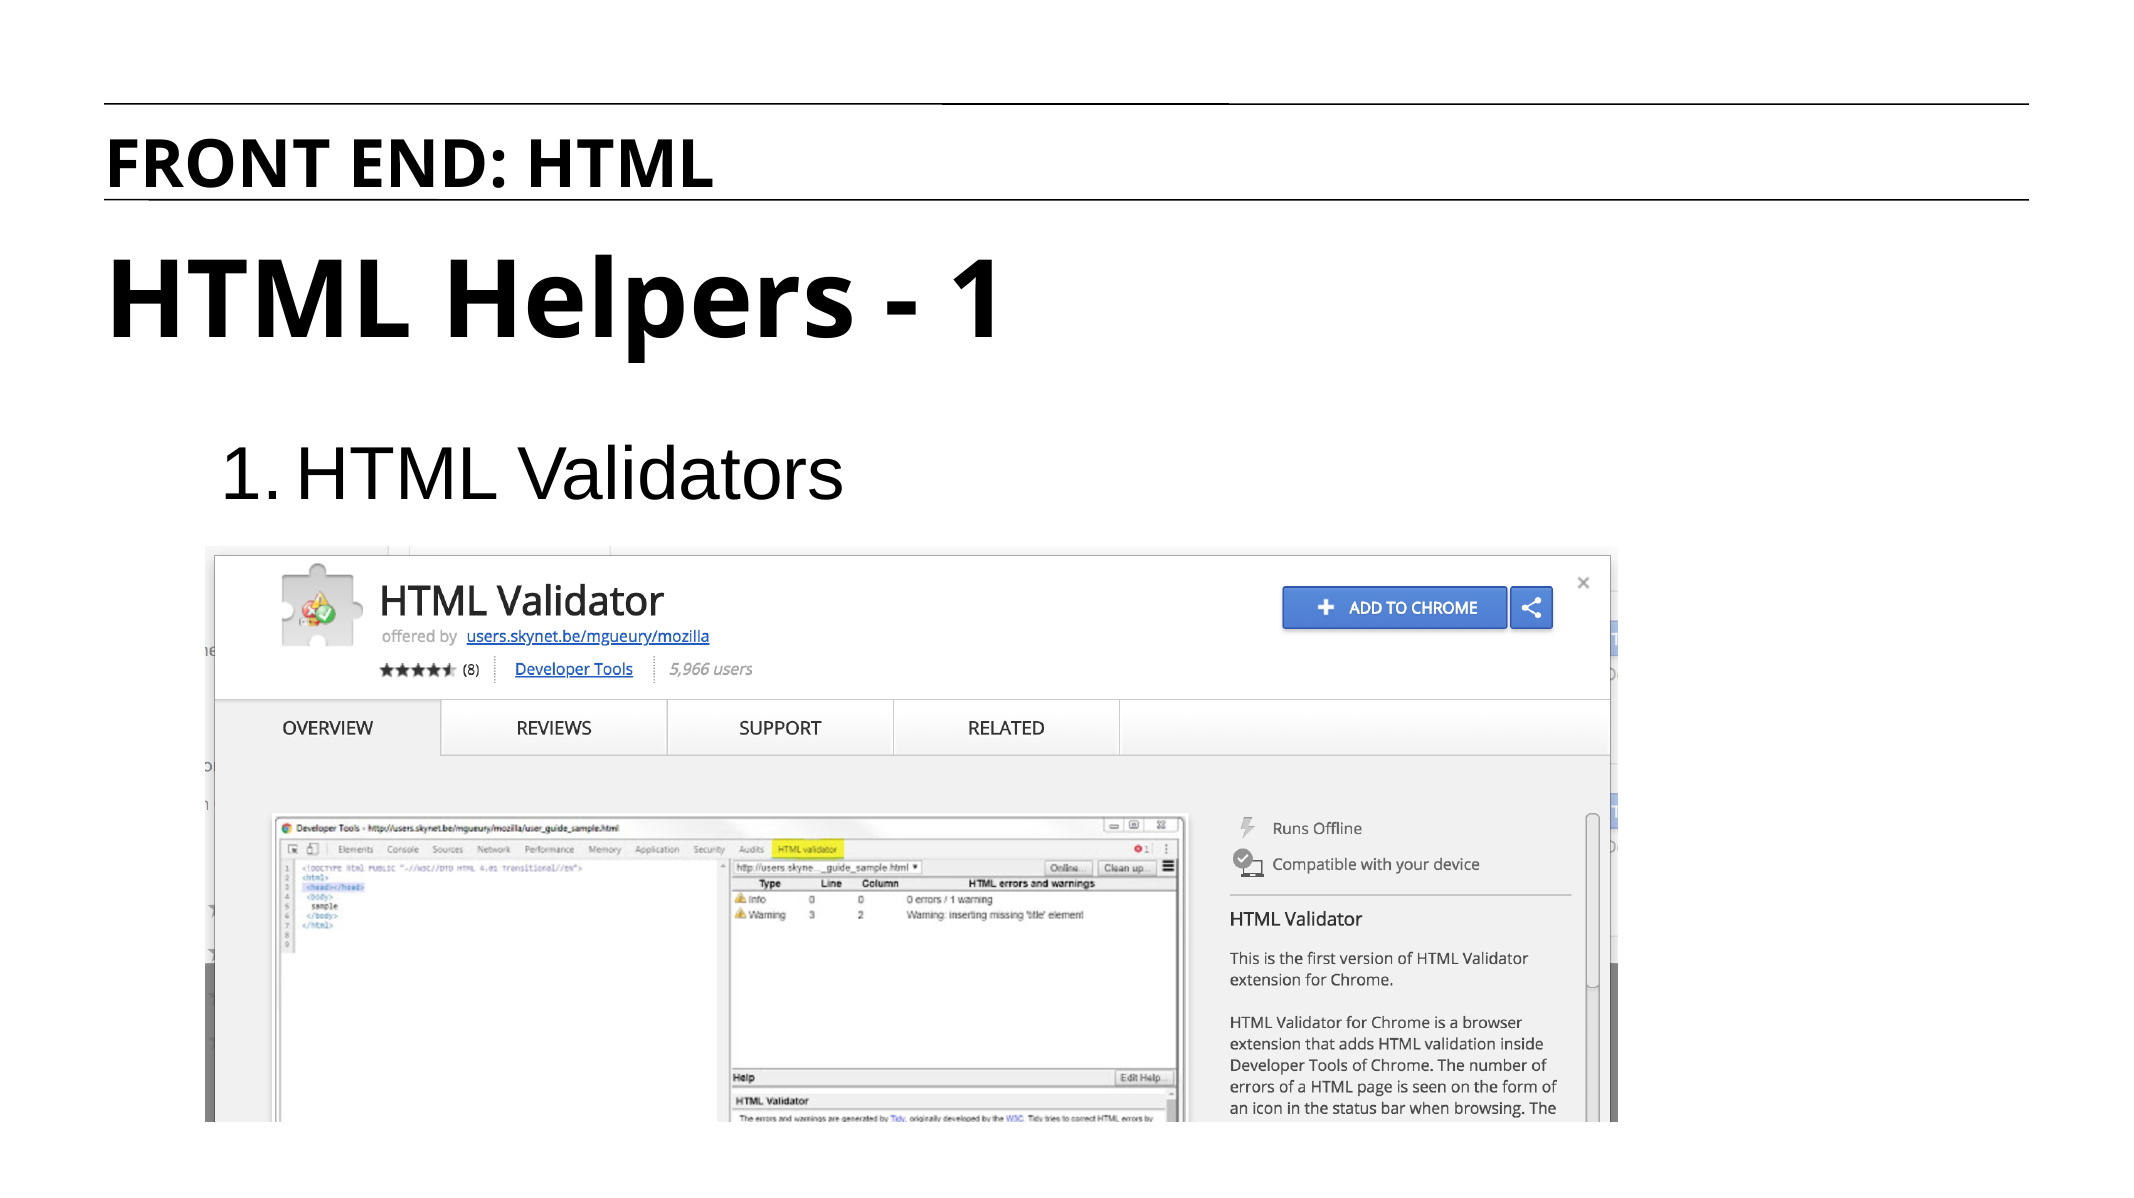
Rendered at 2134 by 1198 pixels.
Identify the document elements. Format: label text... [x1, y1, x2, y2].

title HTML Helpers - 1 [104, 241, 2013, 434]
text_box FRONT END: HTML [104, 120, 1371, 190]
picture [205, 546, 1619, 1122]
text_box HTML Validators [205, 409, 960, 527]
